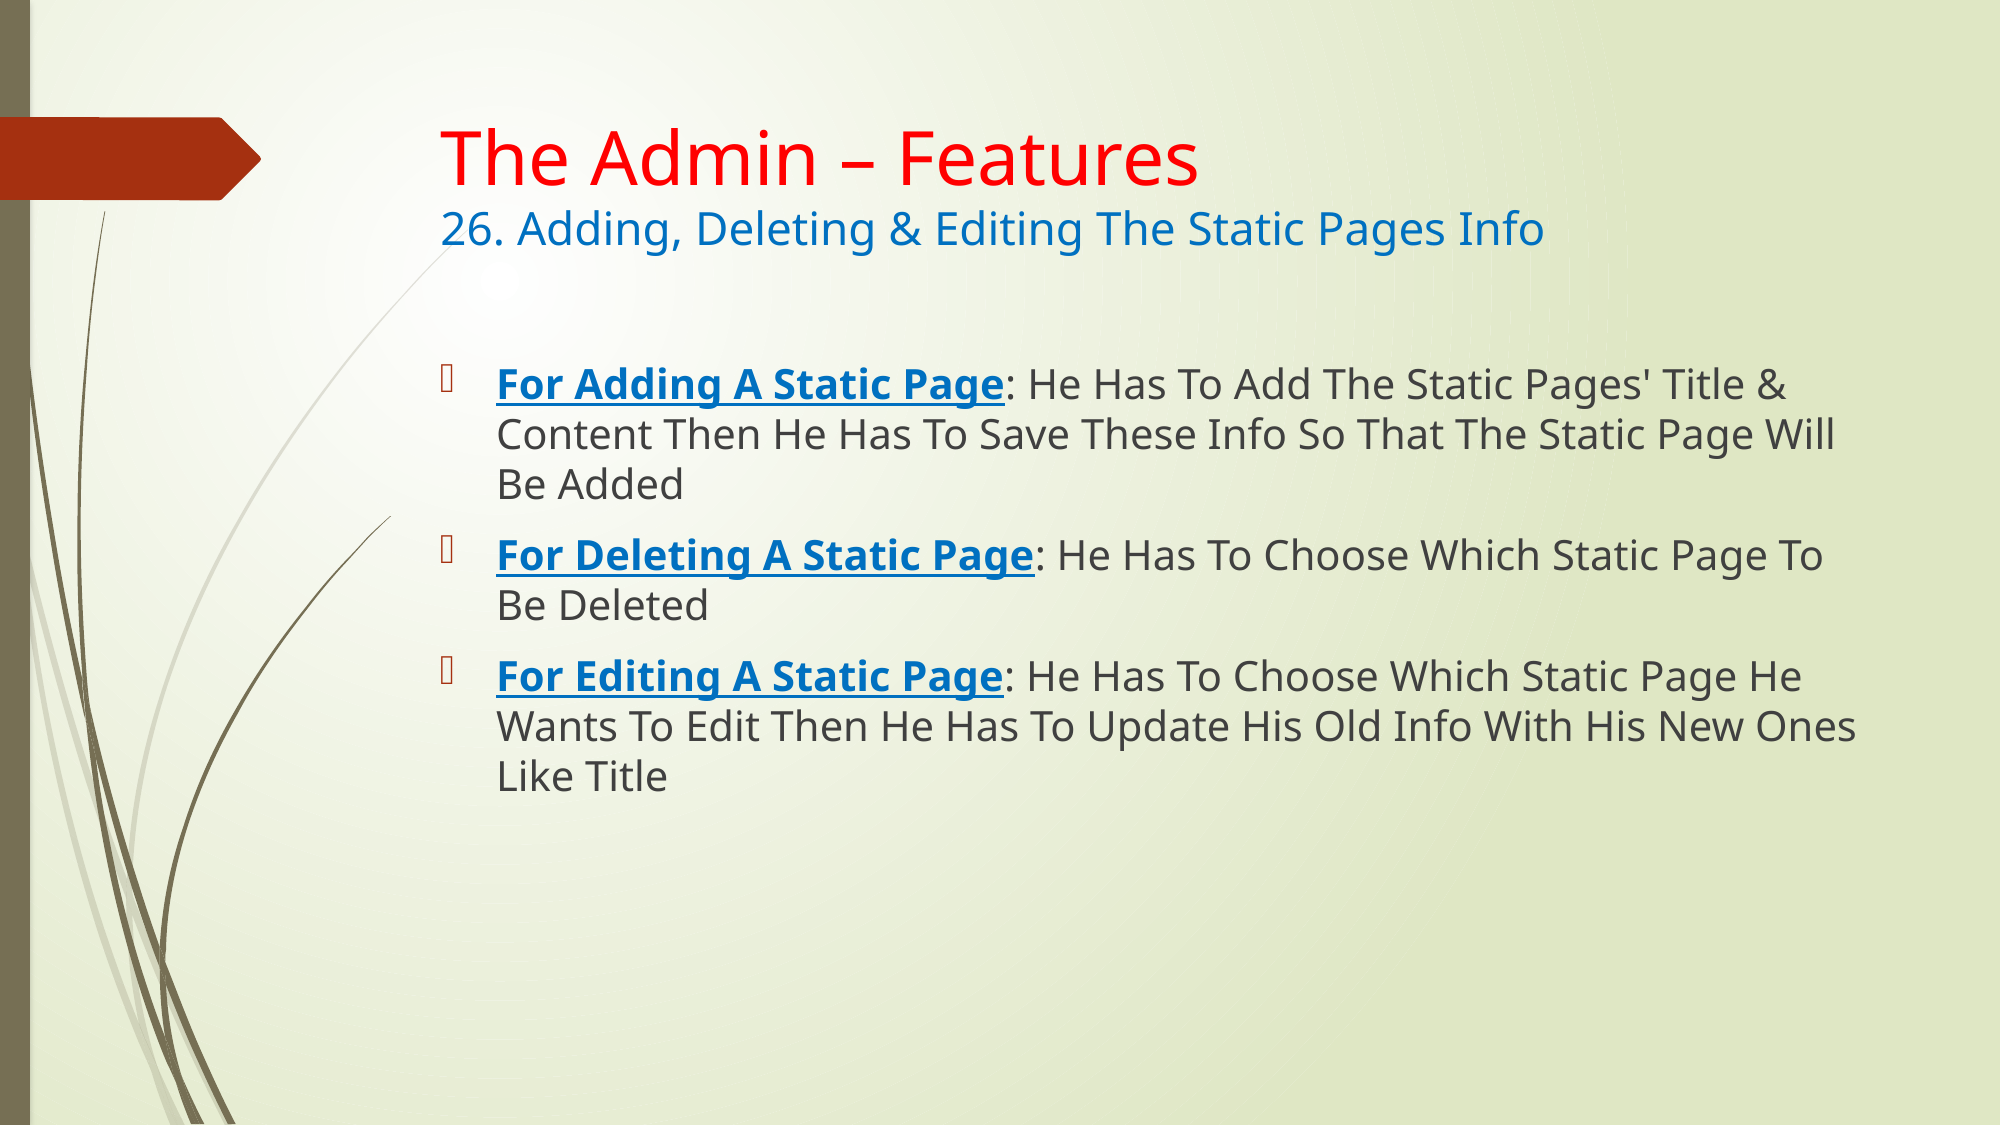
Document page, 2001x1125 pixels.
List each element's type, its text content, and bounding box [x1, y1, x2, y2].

list For Adding A Static Page: He Has To Add The Static Pages' Title & Content Then He Has To Save These Info So That The Static Page Will Be Added For Deleting A Static Page: He Has To Choose Which Static Page To Be Deleted For Editing A Static Page: He Has To Choose Which Static Page He Wants To Edit Then He Has To Update His Old Info With His New Ones Like Title [424, 350, 1888, 970]
title The Admin – Features 26. Adding, Deleting & Editing The Static Pages Info [425, 102, 1888, 313]
